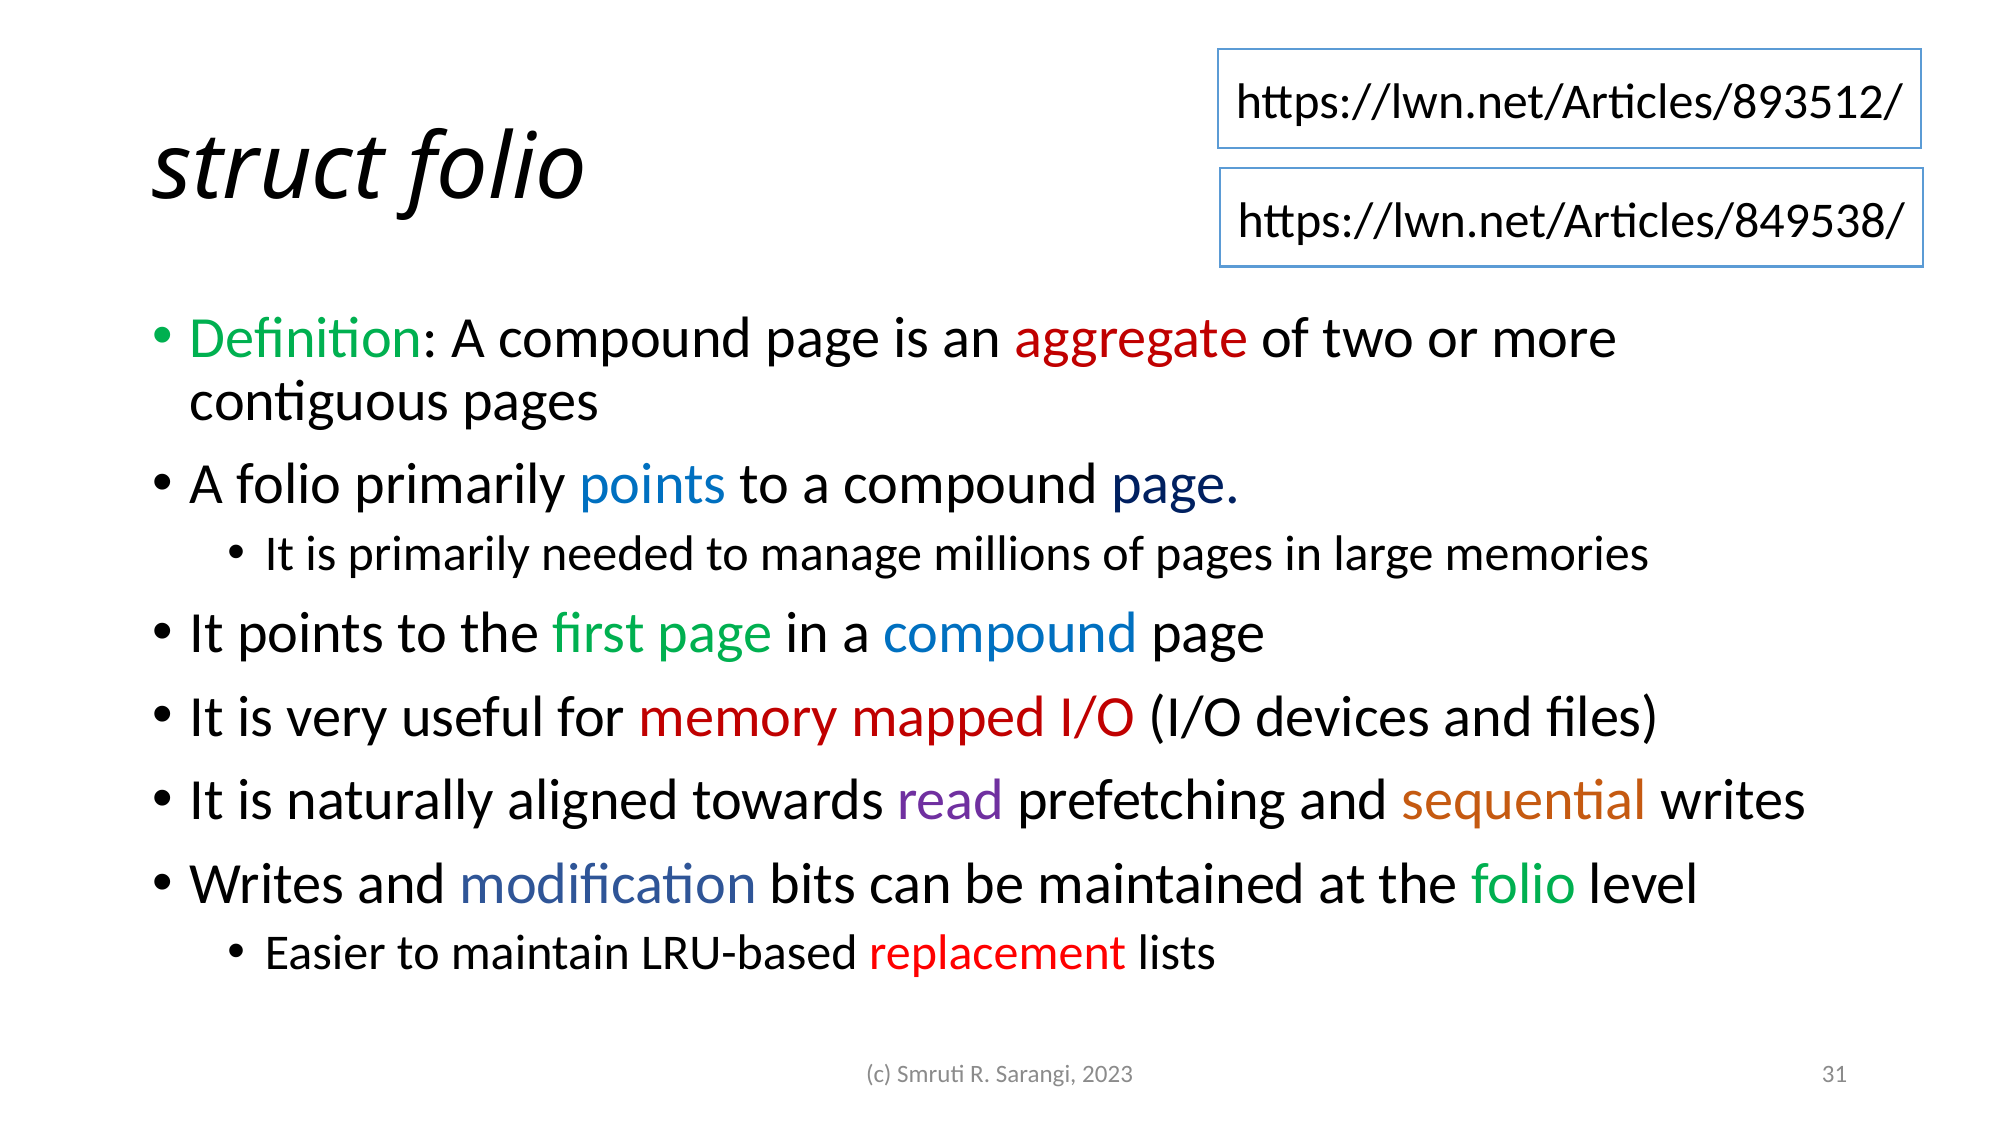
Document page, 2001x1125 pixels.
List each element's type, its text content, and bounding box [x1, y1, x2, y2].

footer (c) Smruti R. Sarangi, 2023 [662, 1042, 1338, 1103]
slide_number 31 [1412, 1042, 1863, 1103]
text_box https://lwn.net/Articles/893512/ [1217, 48, 1922, 149]
text_box https://lwn.net/Articles/849538/ [1219, 167, 1924, 268]
list Definition: A compound page is an aggregate of two or more contiguous pages A folio primarily points to a compound page. It is primarily needed to manage millions of pages in large memories It points to the first page in a compound page It is very useful for memory mapped I/O (I/O devices and files) It is naturally aligned towards read prefetching and sequential writes Writes and modification bits can be maintained at the folio level Easier to maintain LRU-based replacement lists [137, 299, 1863, 1014]
title struct folio [137, 59, 1863, 278]
